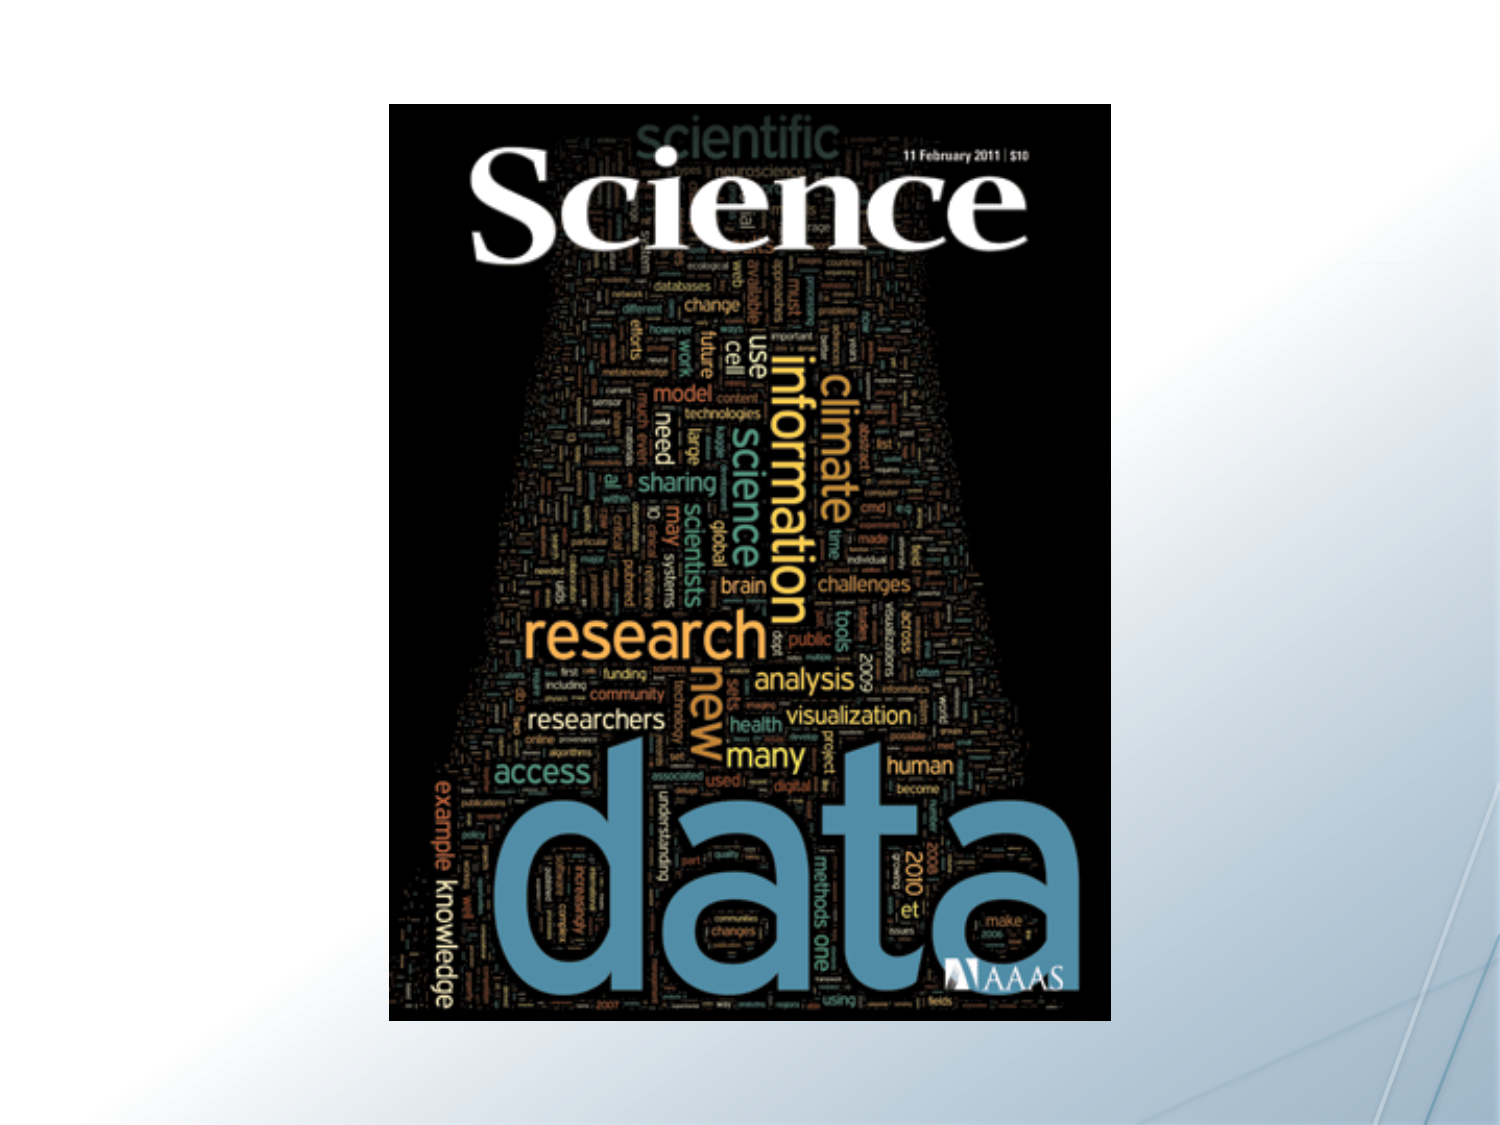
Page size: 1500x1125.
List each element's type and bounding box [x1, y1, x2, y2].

picture [389, 103, 1111, 1021]
